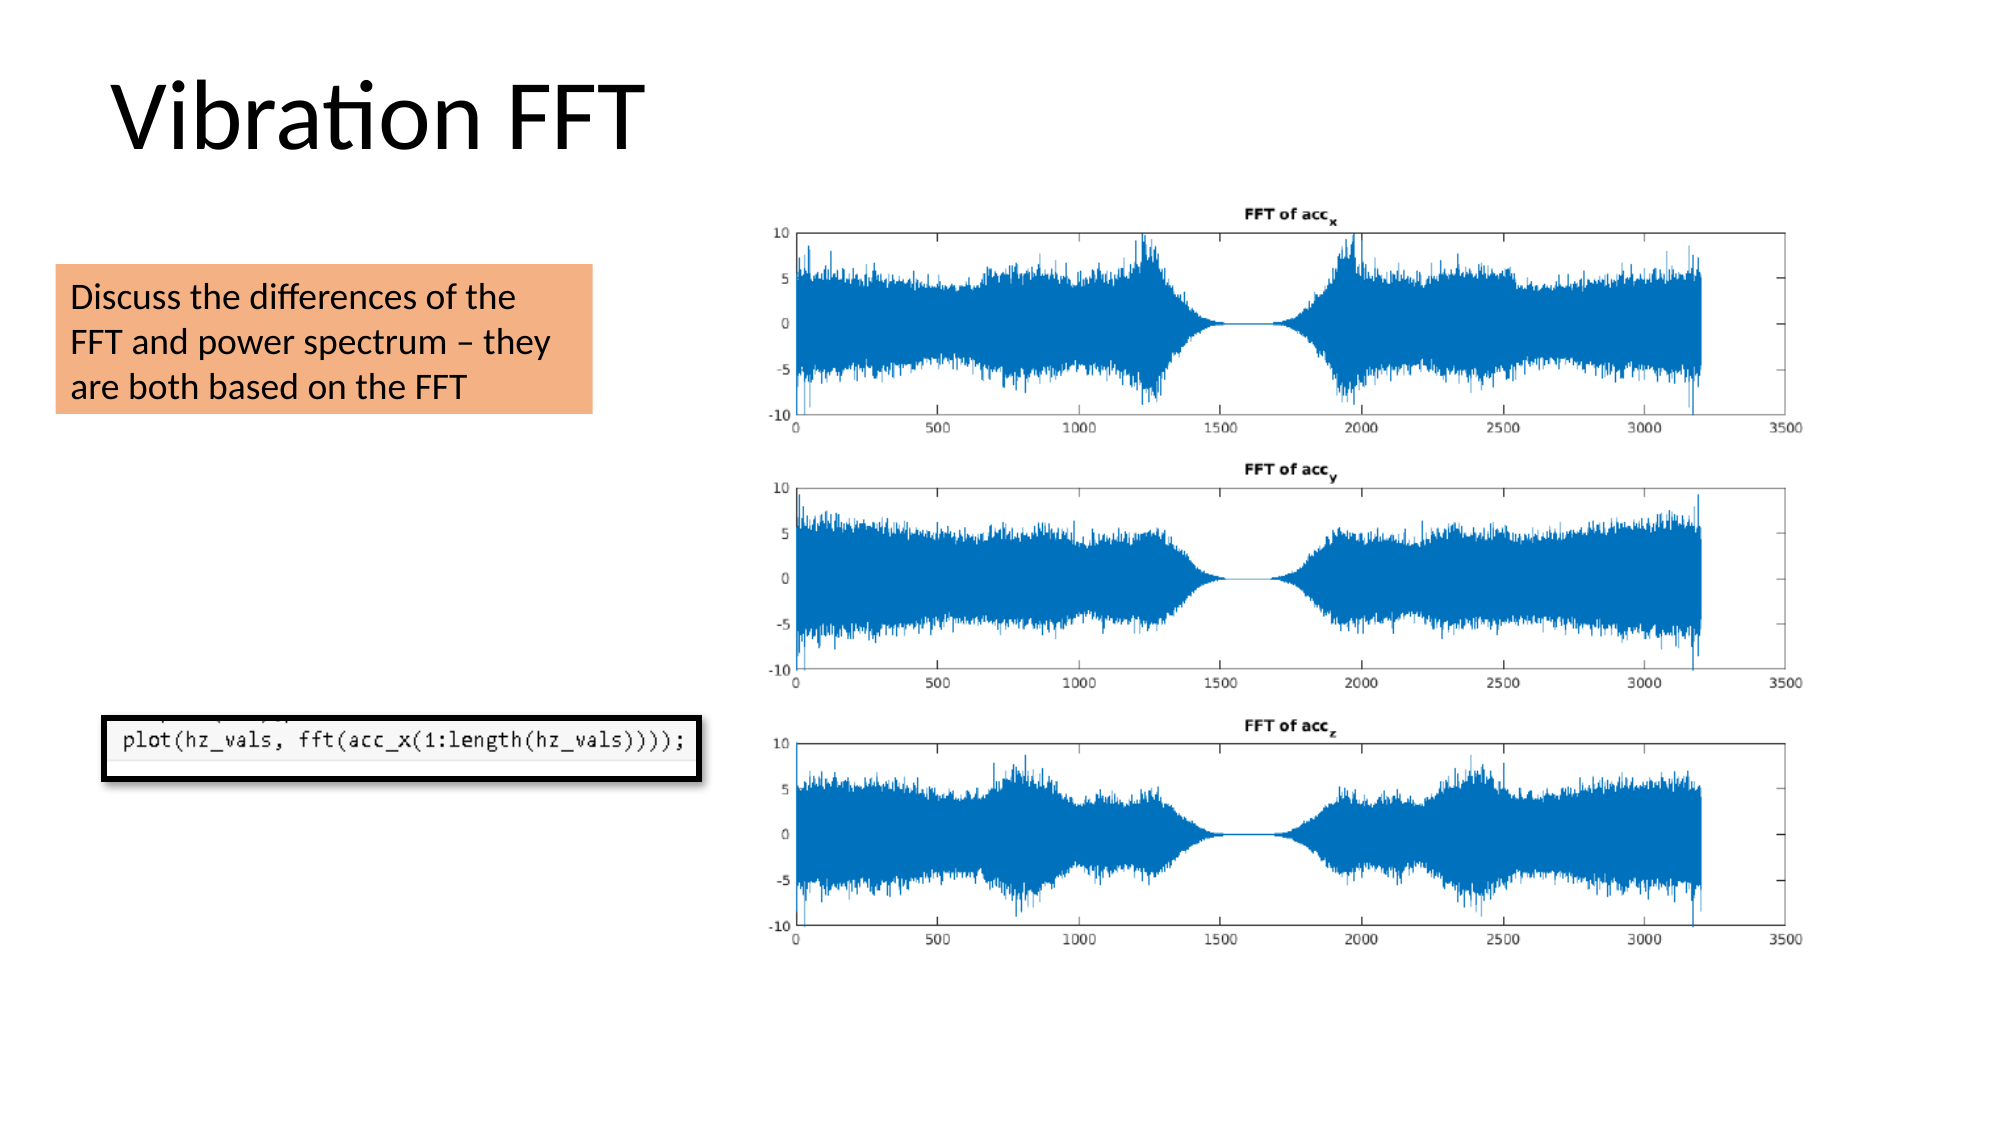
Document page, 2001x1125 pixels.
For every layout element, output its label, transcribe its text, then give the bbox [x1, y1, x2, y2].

text_box Vibration FFT [96, 42, 1222, 177]
picture [766, 205, 1820, 984]
picture [106, 720, 696, 776]
text_box Discuss the differences of the FFT and power spectrum – they are both based on the FFT [55, 264, 593, 414]
